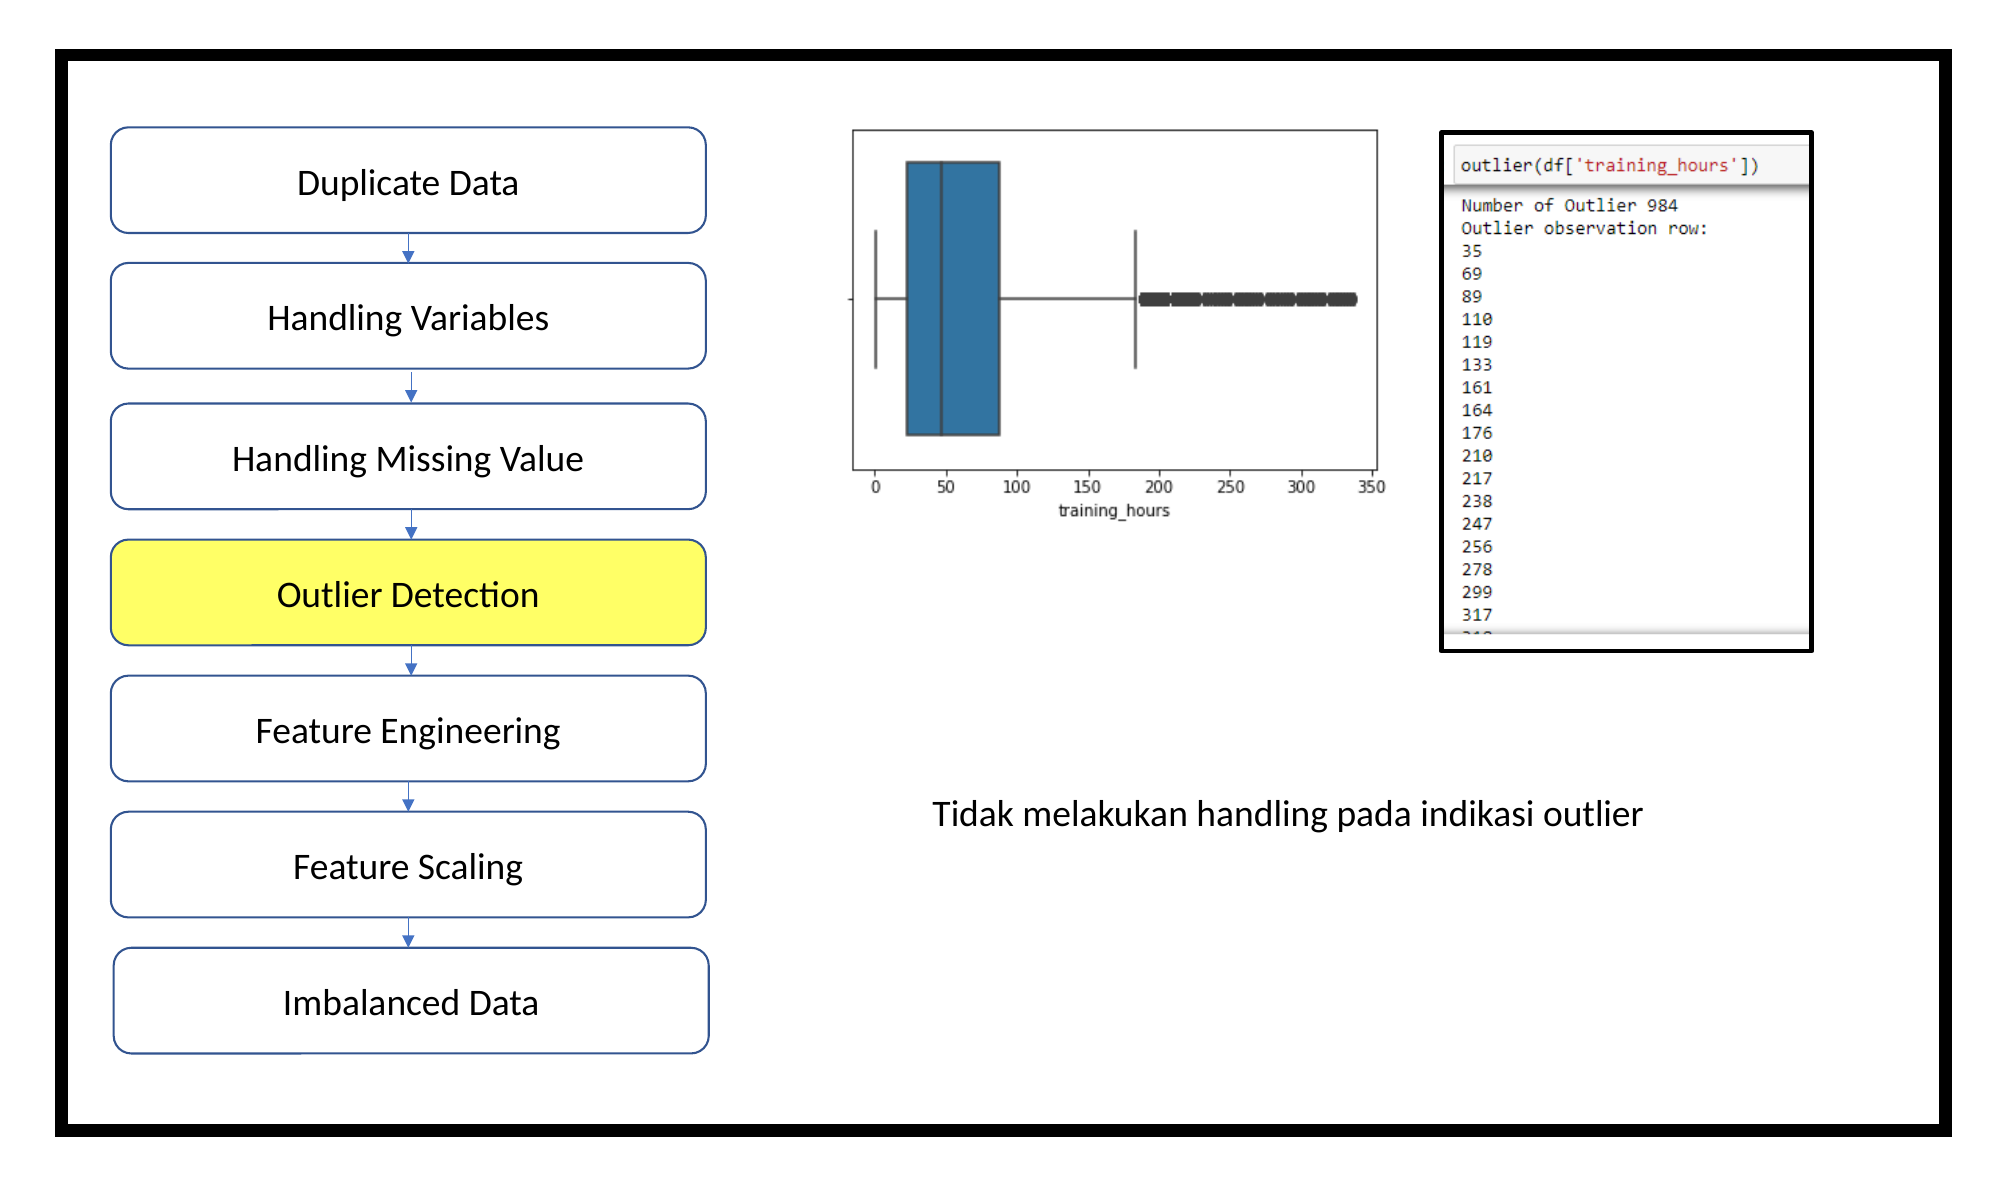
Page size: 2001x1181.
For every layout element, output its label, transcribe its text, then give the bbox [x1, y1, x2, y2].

text_box Tidak melakukan handling pada indikasi outlier [917, 781, 1778, 842]
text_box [110, 127, 709, 1054]
picture [768, 75, 1810, 649]
